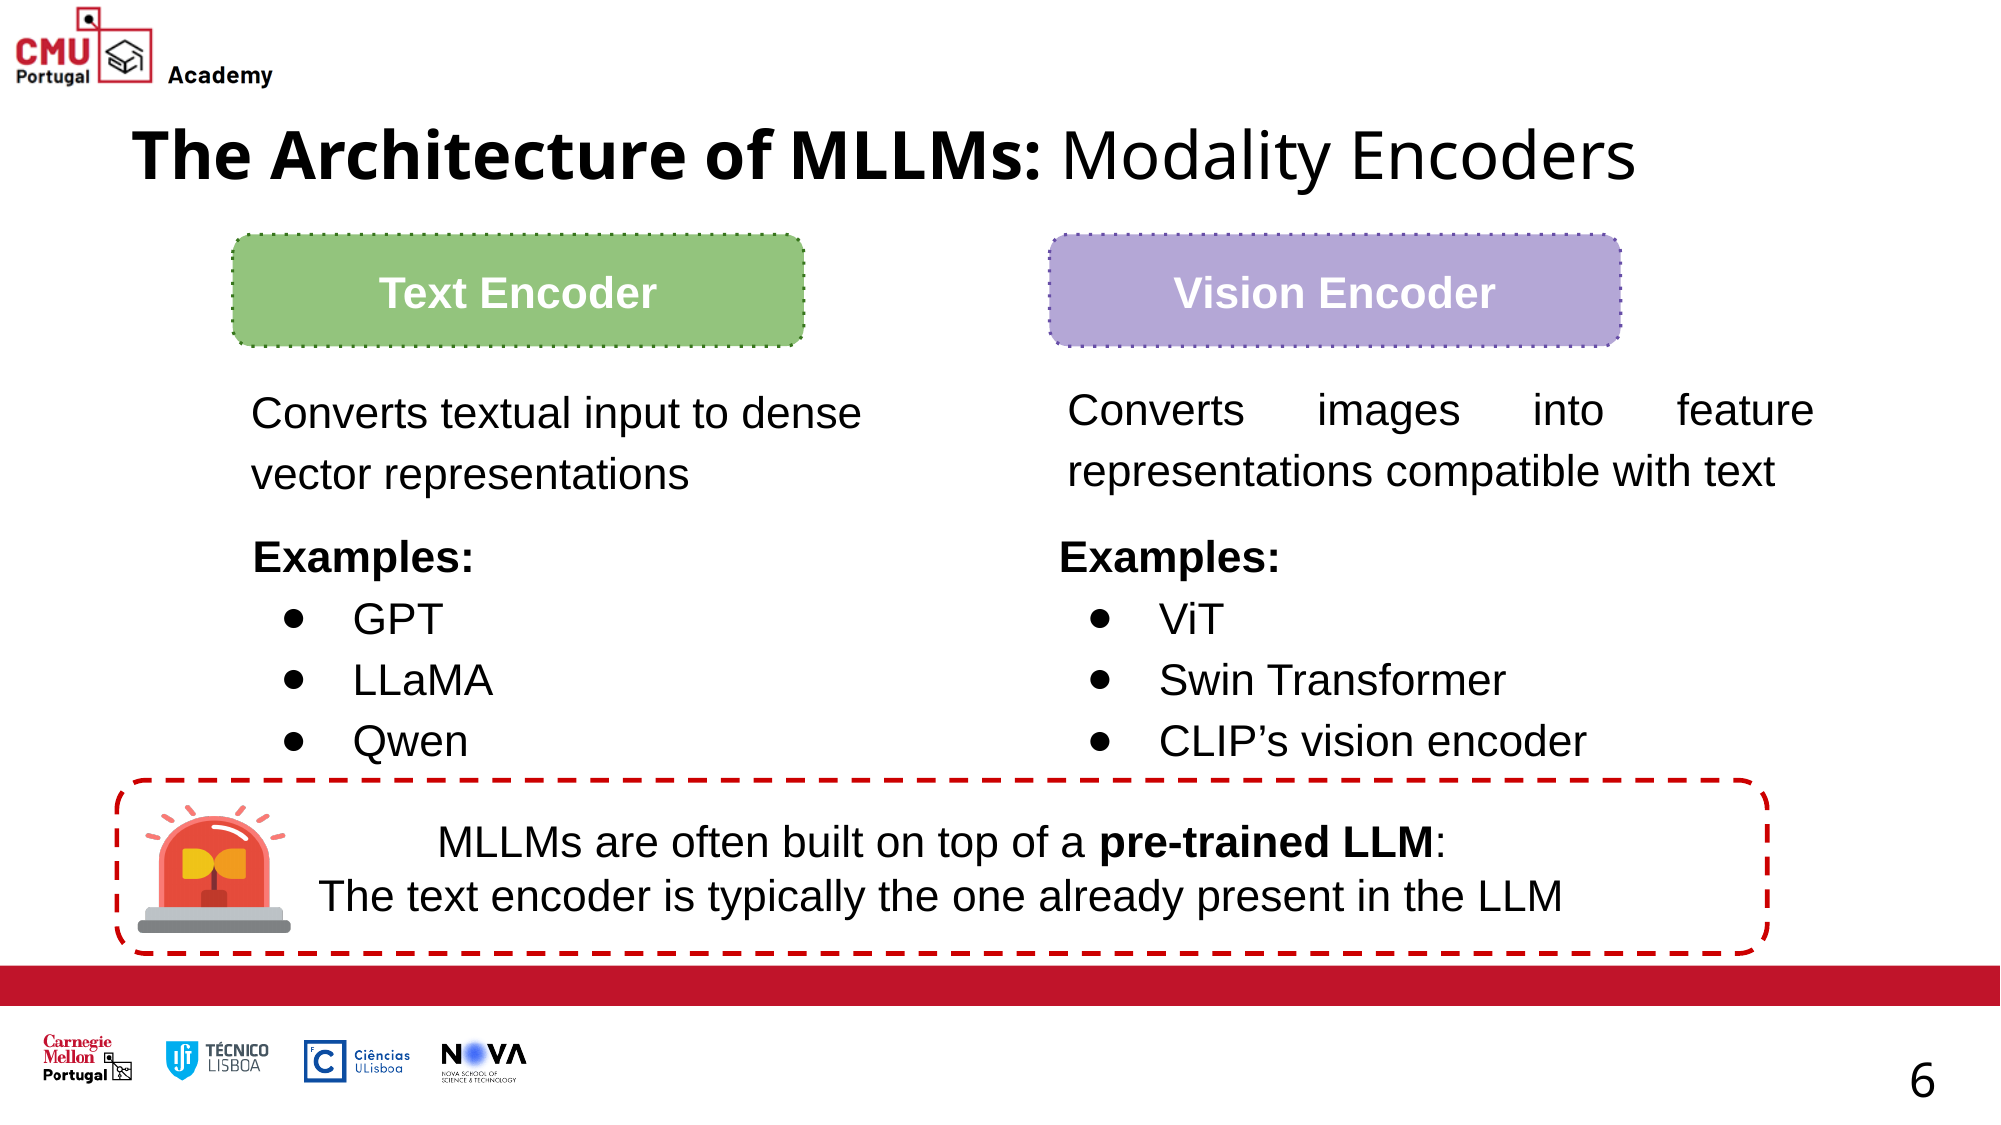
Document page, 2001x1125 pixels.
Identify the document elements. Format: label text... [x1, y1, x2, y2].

text_box Examples: ViT Swin Transformer CLIP’s vision encoder [1038, 500, 1619, 777]
slide_number 6 [1853, 1019, 1974, 1106]
text_box Text Encoder [232, 234, 804, 347]
text_box Converts textual input to dense vector representations [230, 381, 994, 494]
picture [5, 3, 275, 91]
subtitle The Architecture of MLLMs: Modality Encoders [111, 70, 1975, 245]
text_box Vision Encoder [1049, 234, 1621, 347]
text_box 6 [1830, 1042, 1953, 1103]
text_box Examples: GPT LLaMA Qwen [232, 500, 683, 777]
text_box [116, 779, 1768, 954]
text_box Converts images into feature representations compatible with text [1047, 356, 1837, 512]
picture [0, 1011, 583, 1110]
